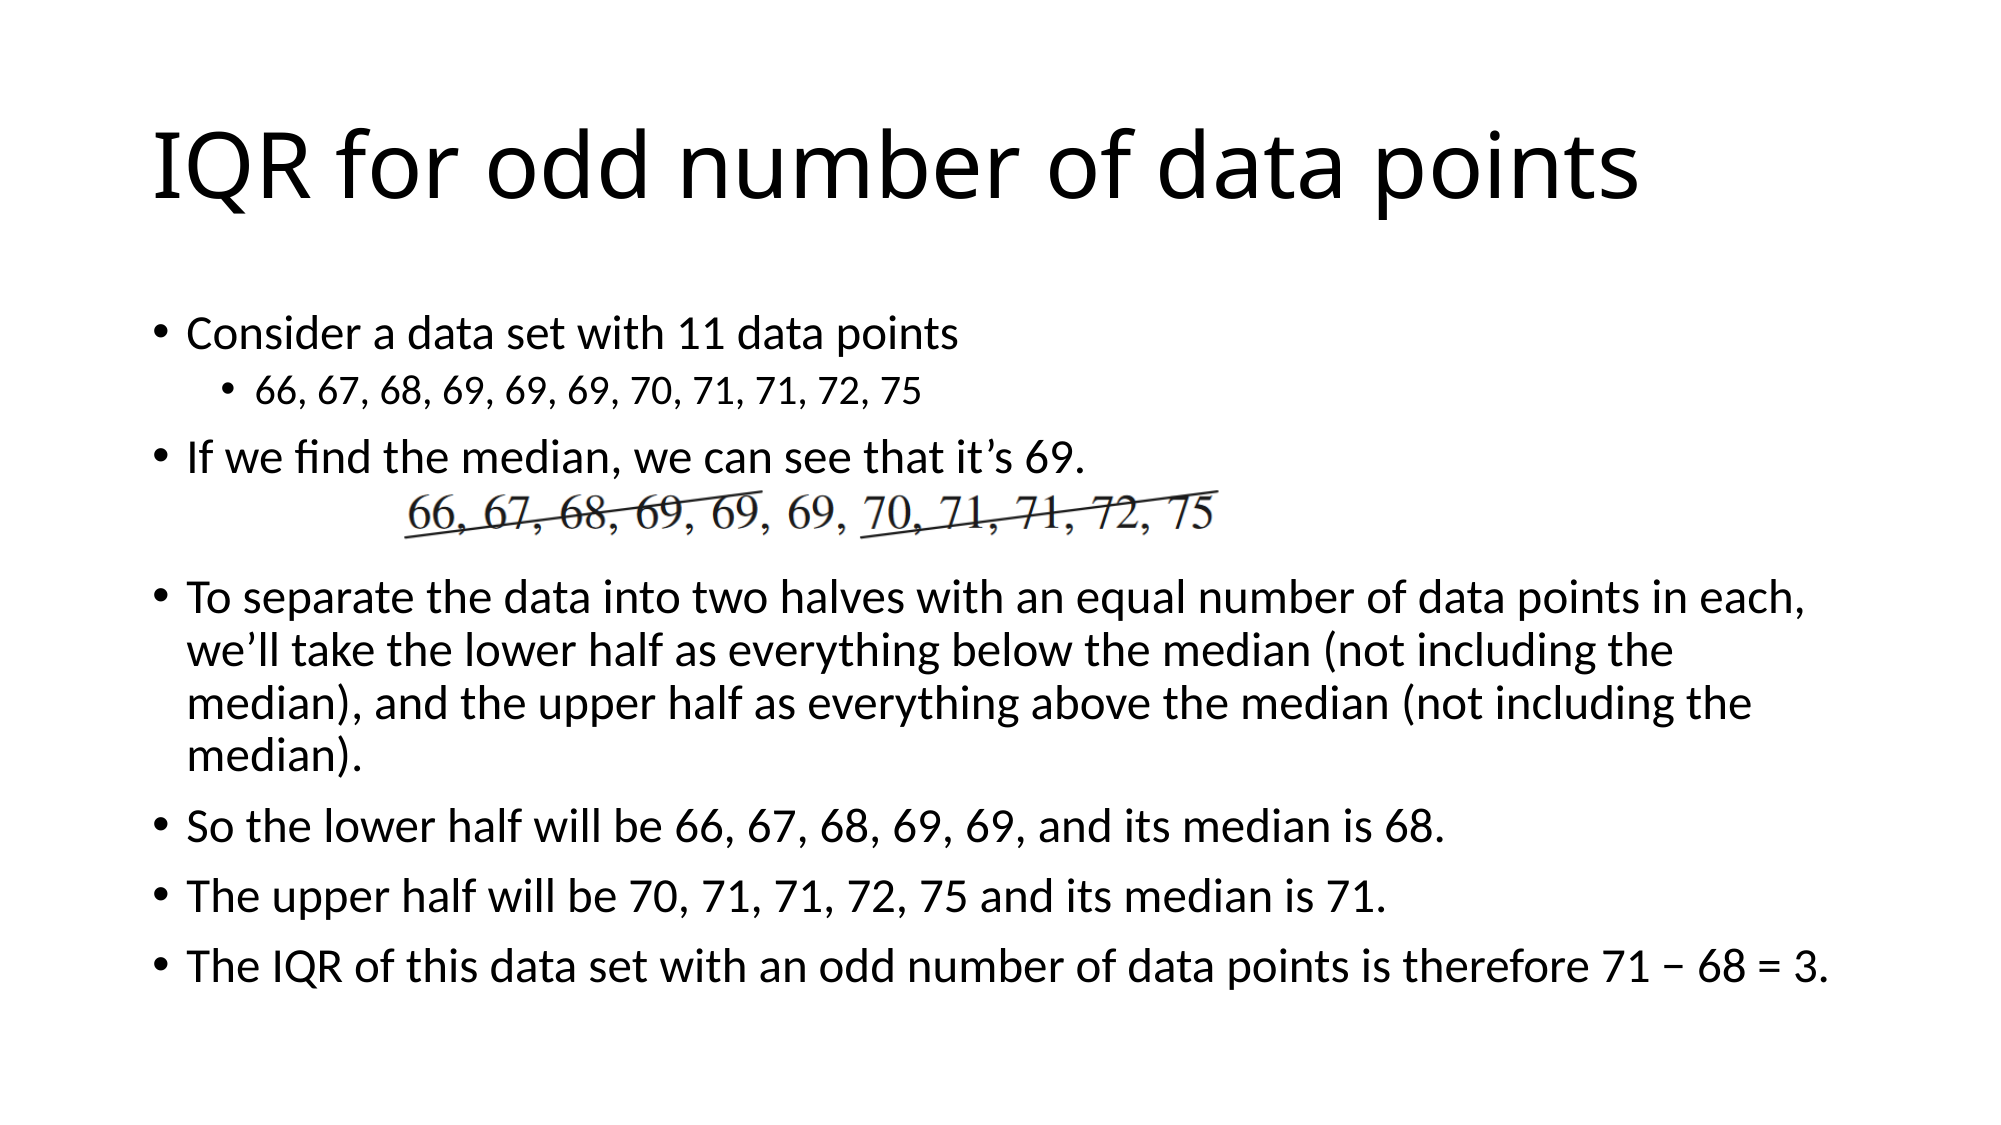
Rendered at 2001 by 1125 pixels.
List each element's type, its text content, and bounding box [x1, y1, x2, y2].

list Consider a data set with 11 data points 66, 67, 68, 69, 69, 69, 70, 71, 71, 72, 75 If we find the median, we can see that it’s 69. To separate the data into two halves with an equal number of data points in each, we’ll take the lower half as everything below the median (not including the median), and the upper half as everything above the median (not including the median). So the lower half will be 66, 67, 68, 69, 69, and its median is 68. The upper half will be 70, 71, 71, 72, 75 and its median is 71. The IQR of this data set with an odd number of data points is therefore 71 − 68 = 3. [137, 299, 1863, 1014]
title IQR for odd number of data points [137, 59, 1863, 278]
picture [397, 485, 1226, 551]
